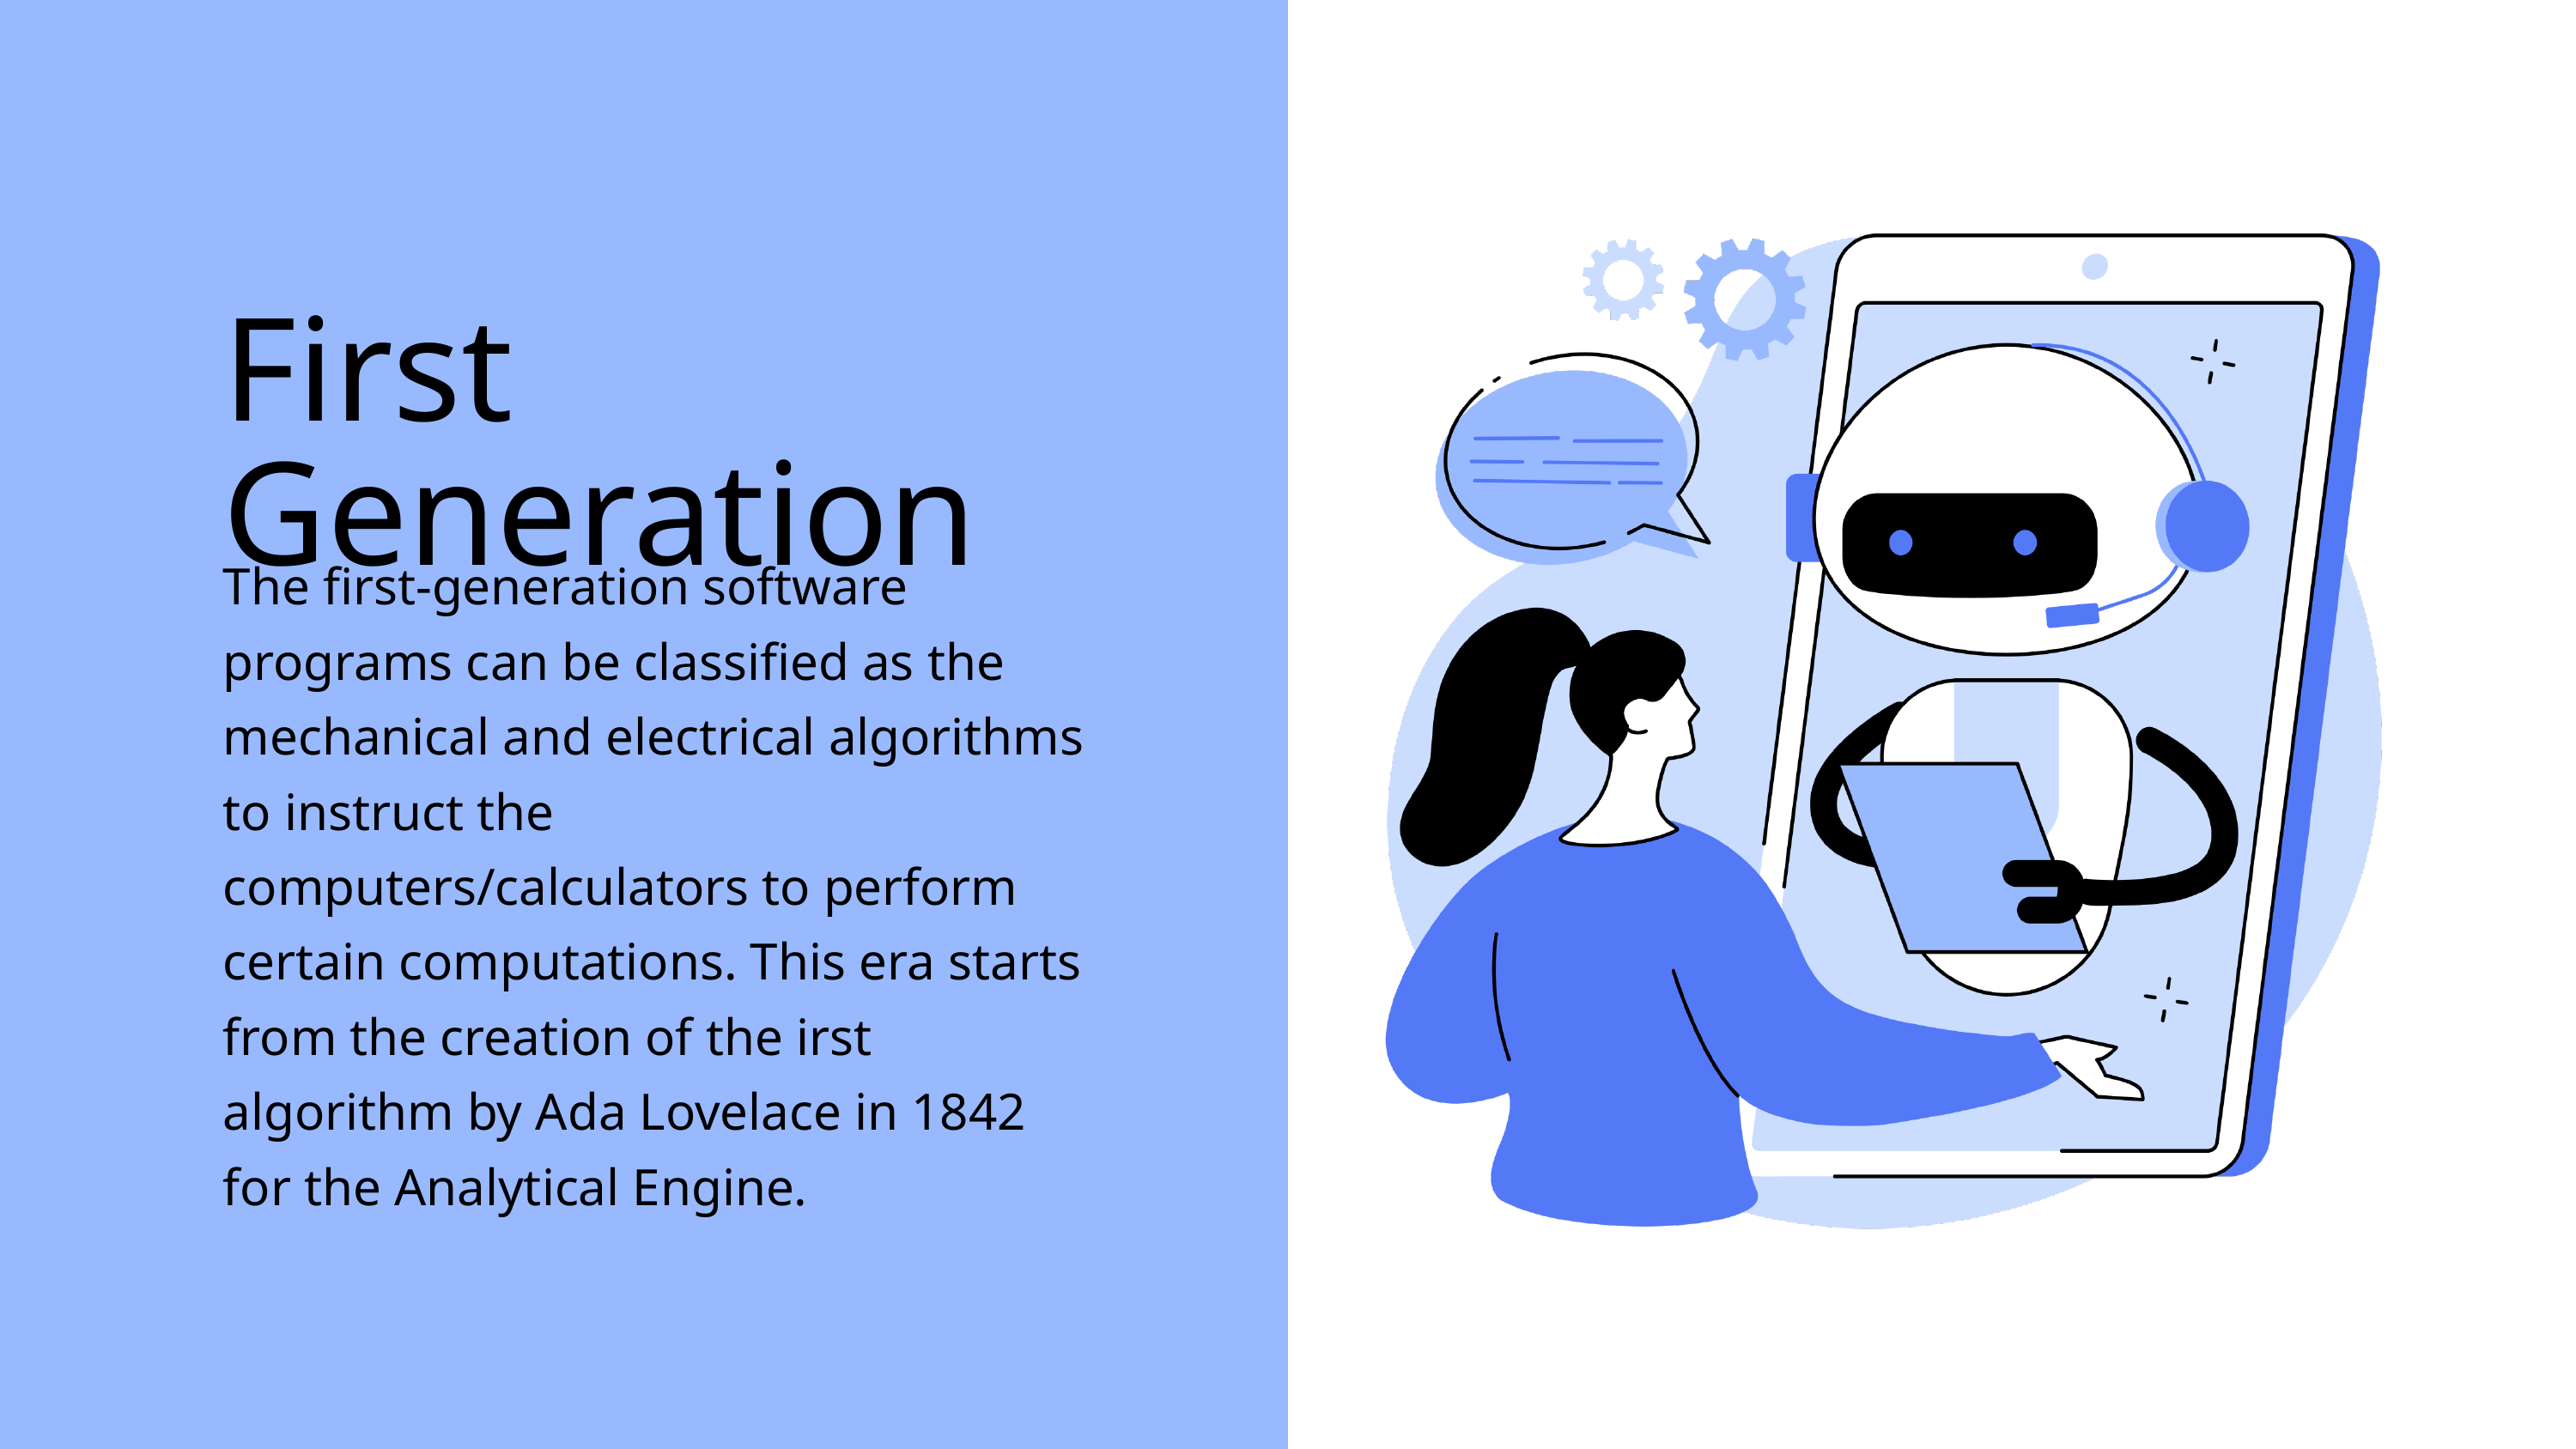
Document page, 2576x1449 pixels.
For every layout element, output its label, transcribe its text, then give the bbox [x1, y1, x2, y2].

text_box The first-generation software programs can be classified as the mechanical and electrical algorithms to instruct the computers/calculators to perform certain computations. This era starts from the creation of the irst algorithm by Ada Lovelace in 1842 for the Analytical Engine. [222, 595, 1085, 1216]
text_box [1287, 0, 2576, 1449]
text_box First Generation [222, 305, 1085, 595]
